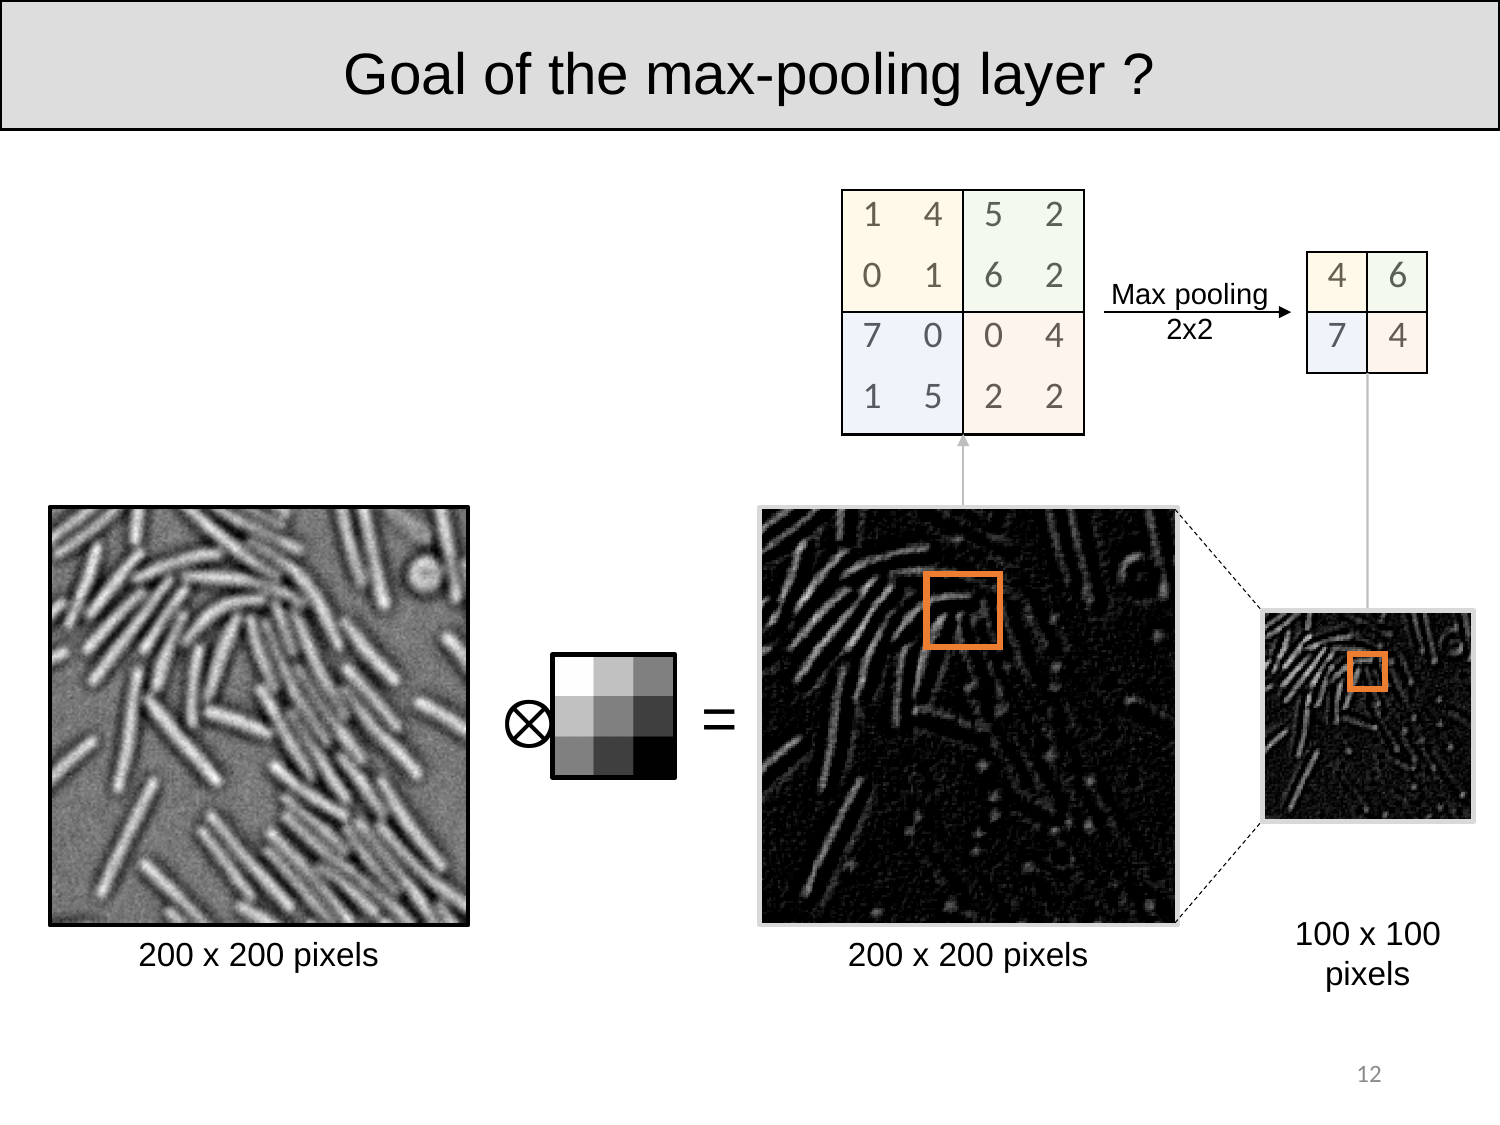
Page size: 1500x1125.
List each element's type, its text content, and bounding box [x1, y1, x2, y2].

text_box [962, 189, 1085, 311]
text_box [0, 0, 1500, 130]
text_box [1366, 251, 1428, 311]
text_box [1306, 311, 1366, 374]
slide_number 12 [1059, 1042, 1397, 1103]
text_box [52, 509, 1489, 1002]
text_box [962, 311, 1085, 436]
text_box [841, 189, 962, 311]
text_box Max pooling 2x2 [1082, 267, 1298, 353]
text_box [841, 311, 962, 436]
text_box [1366, 311, 1428, 374]
text_box [1306, 251, 1366, 311]
